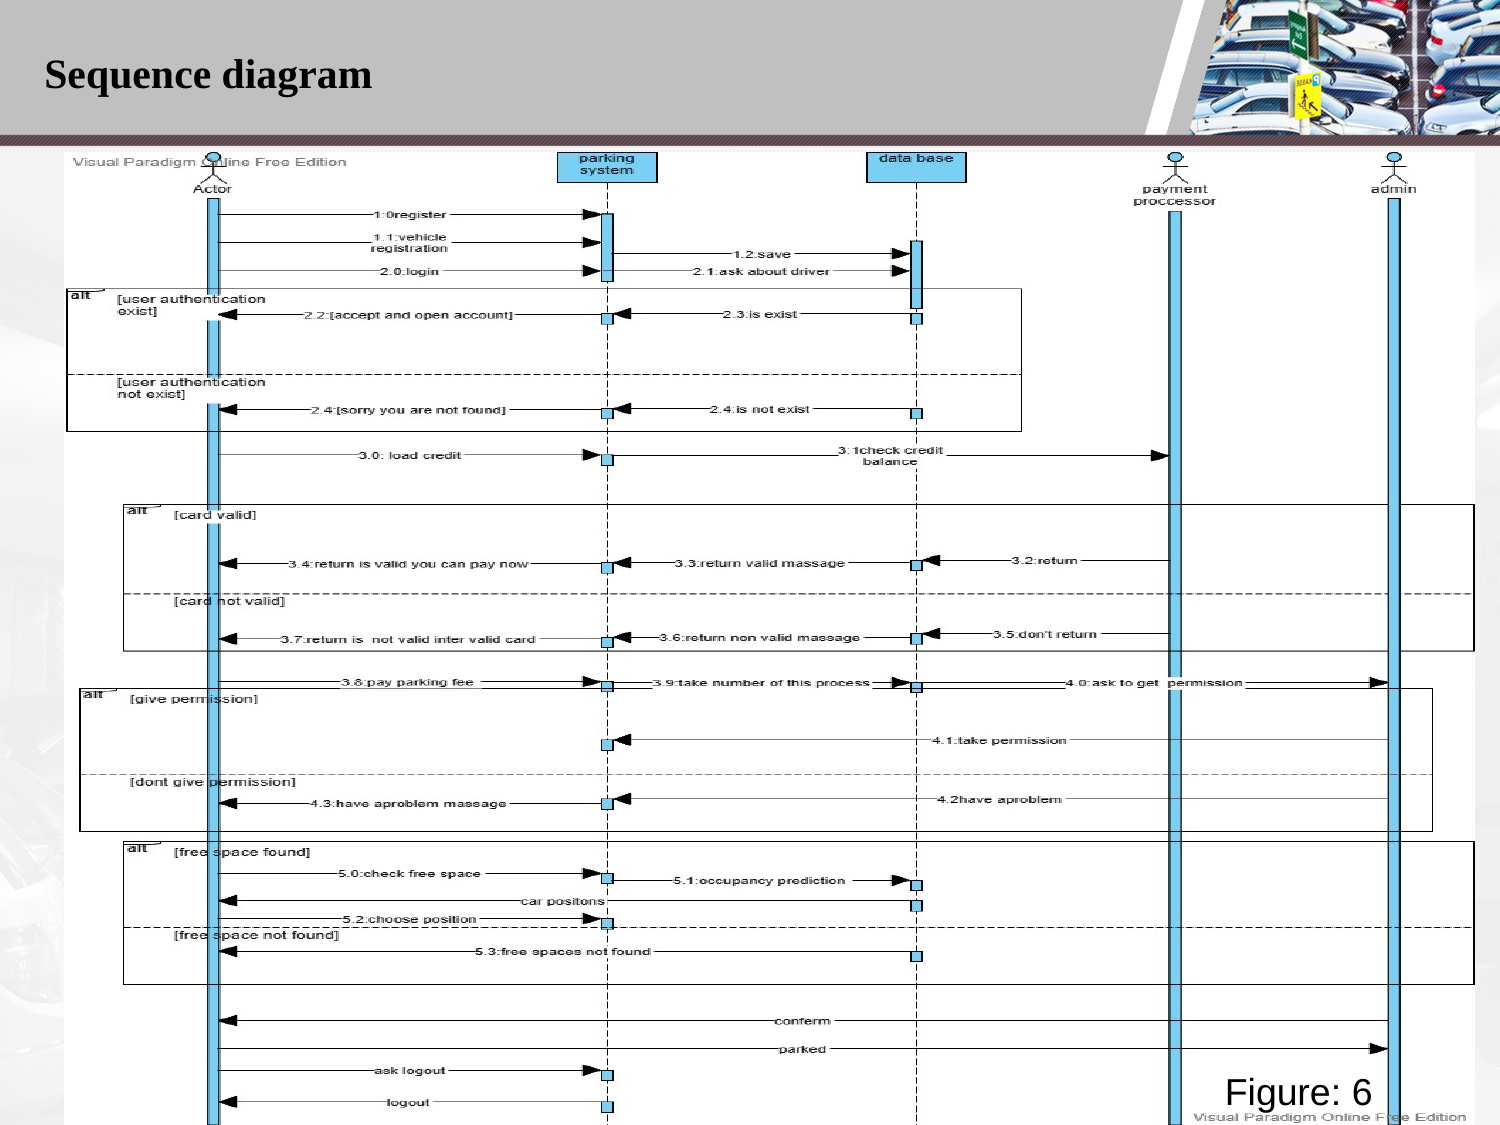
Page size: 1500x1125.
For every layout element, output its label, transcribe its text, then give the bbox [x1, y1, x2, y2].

title Sequence diagram [29, 6, 1287, 138]
picture [0, 0, 1500, 1125]
